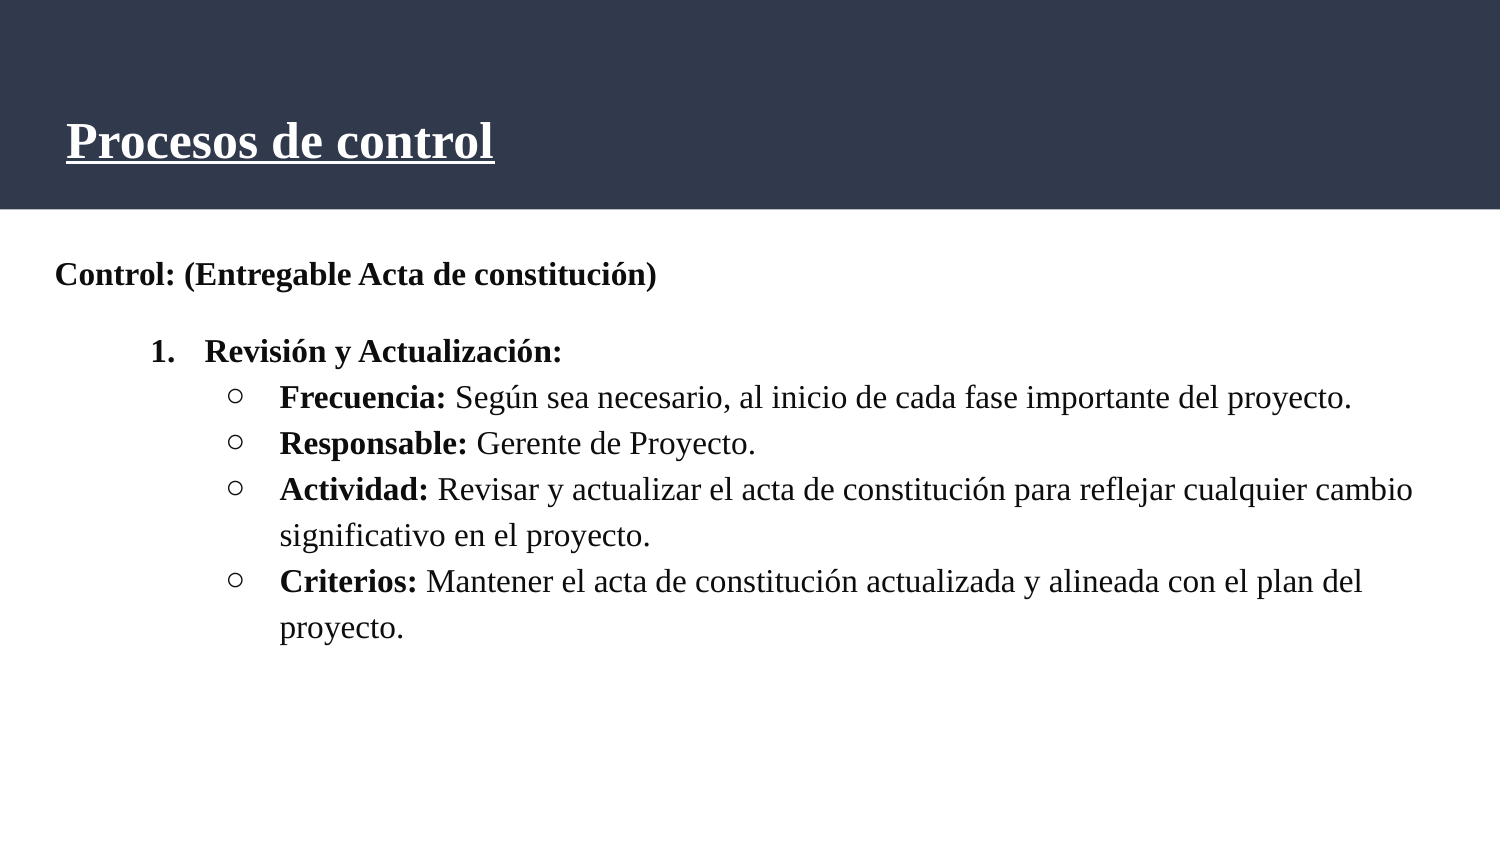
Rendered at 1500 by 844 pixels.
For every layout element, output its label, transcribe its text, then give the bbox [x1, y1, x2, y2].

title Procesos de control [51, 82, 1449, 185]
text_box Control: (Entregable Acta de constitución) Revisión y Actualización: Frecuencia: Según sea necesario, al inicio de cada fase importante del proyecto. Responsable: Gerente de Proyecto. Actividad: Revisar y actualizar el acta de constitución para reflejar cualquier cambio significativo en el proyecto. Criterios: Mantener el acta de constitución actualizada y alineada con el plan del proyecto. [39, 231, 1500, 810]
